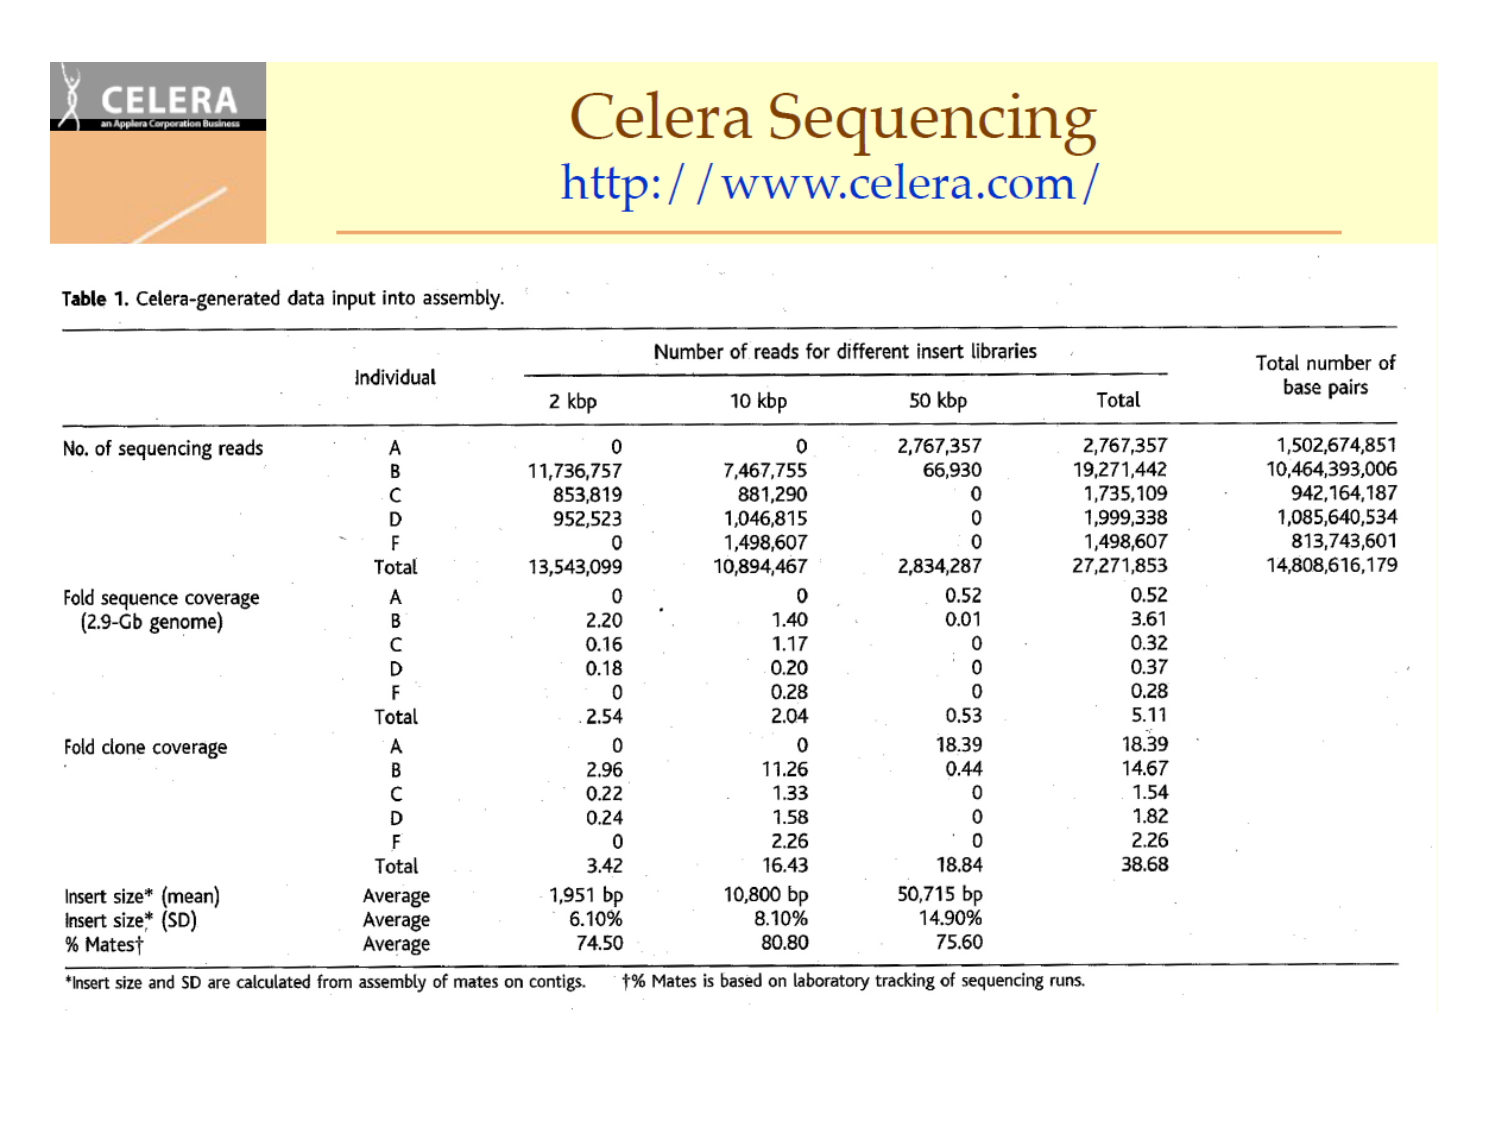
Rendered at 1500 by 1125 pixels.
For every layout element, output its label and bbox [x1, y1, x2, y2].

picture [49, 62, 1438, 1013]
